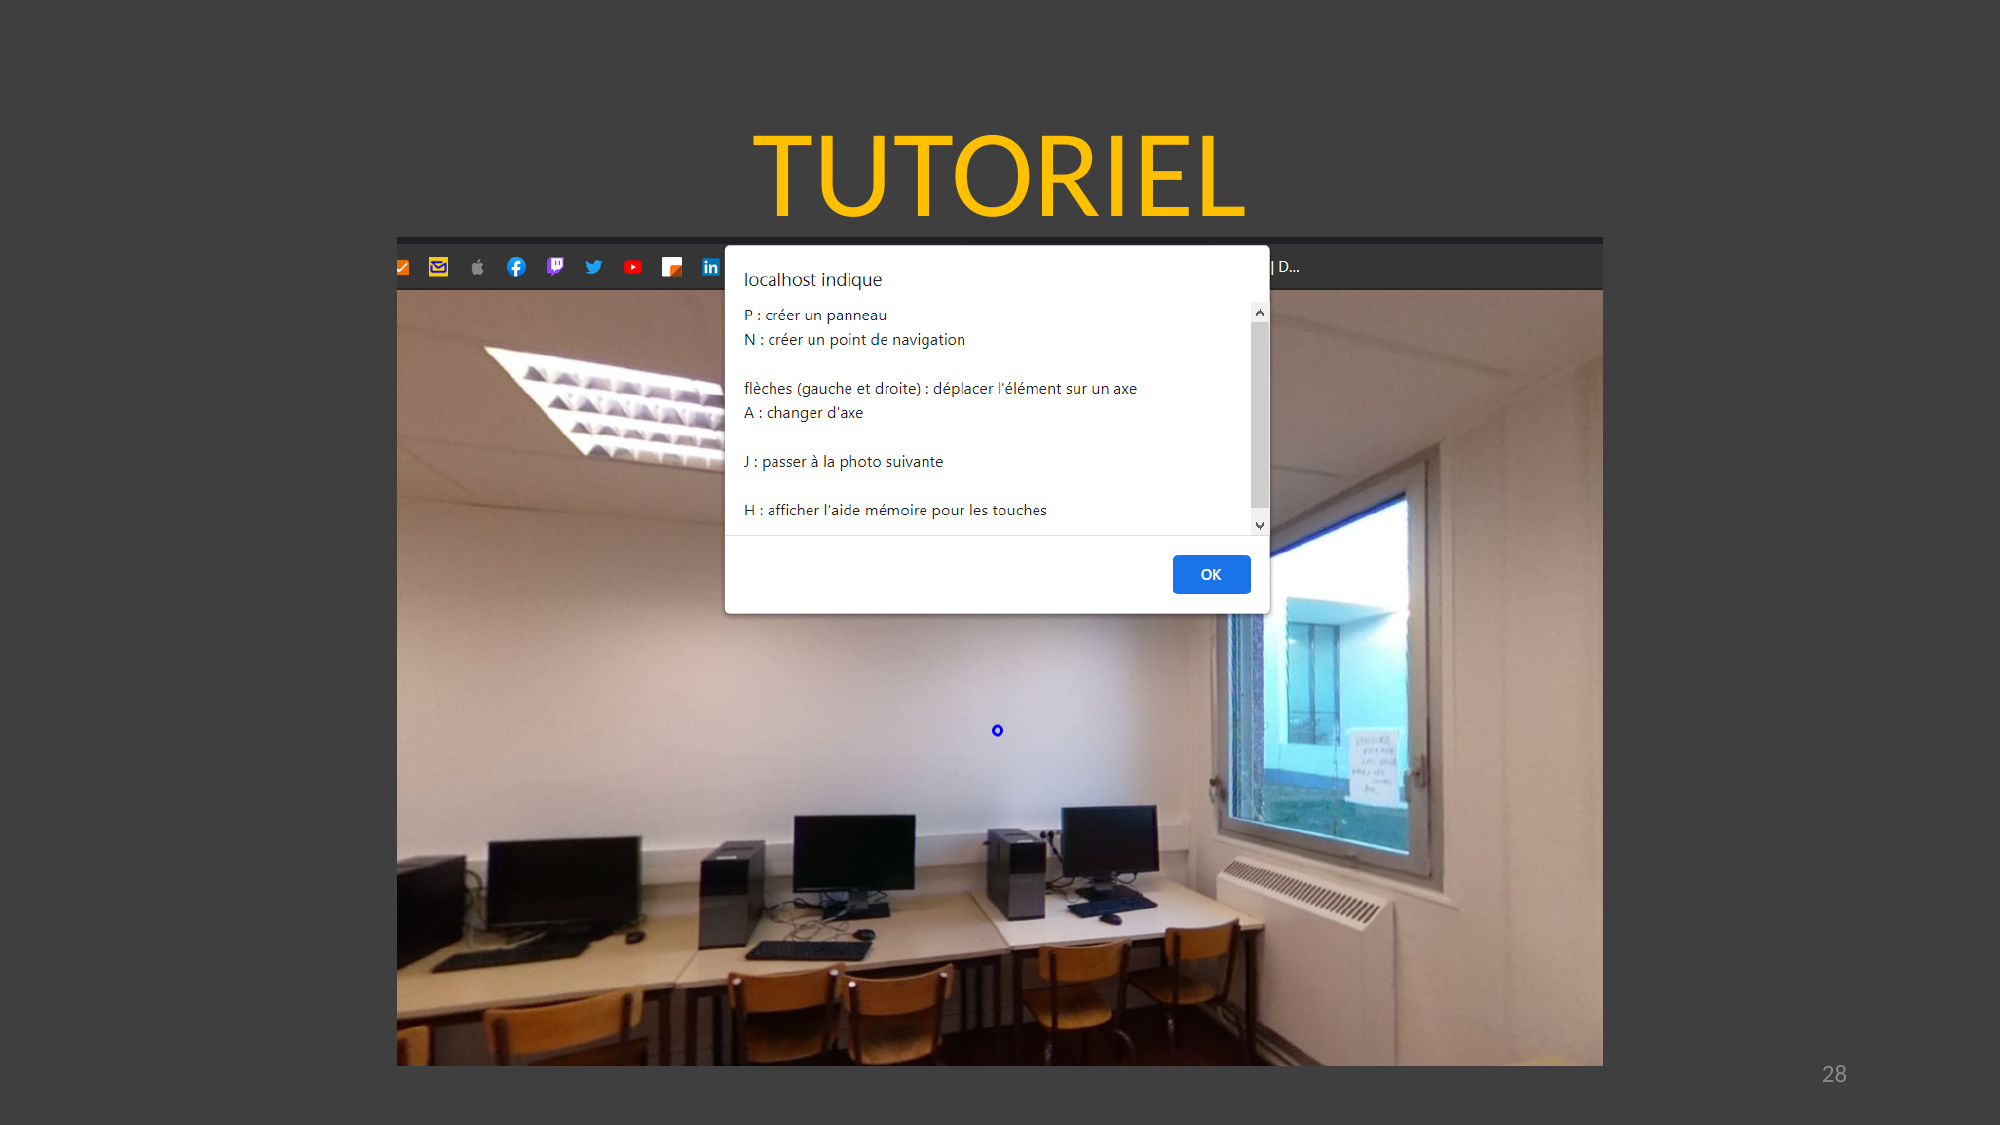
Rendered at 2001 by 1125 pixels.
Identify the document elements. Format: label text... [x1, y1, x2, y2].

text_box TUTORIEL [117, 52, 1883, 251]
slide_number 28 [1412, 1042, 1863, 1103]
picture [397, 237, 1603, 1066]
